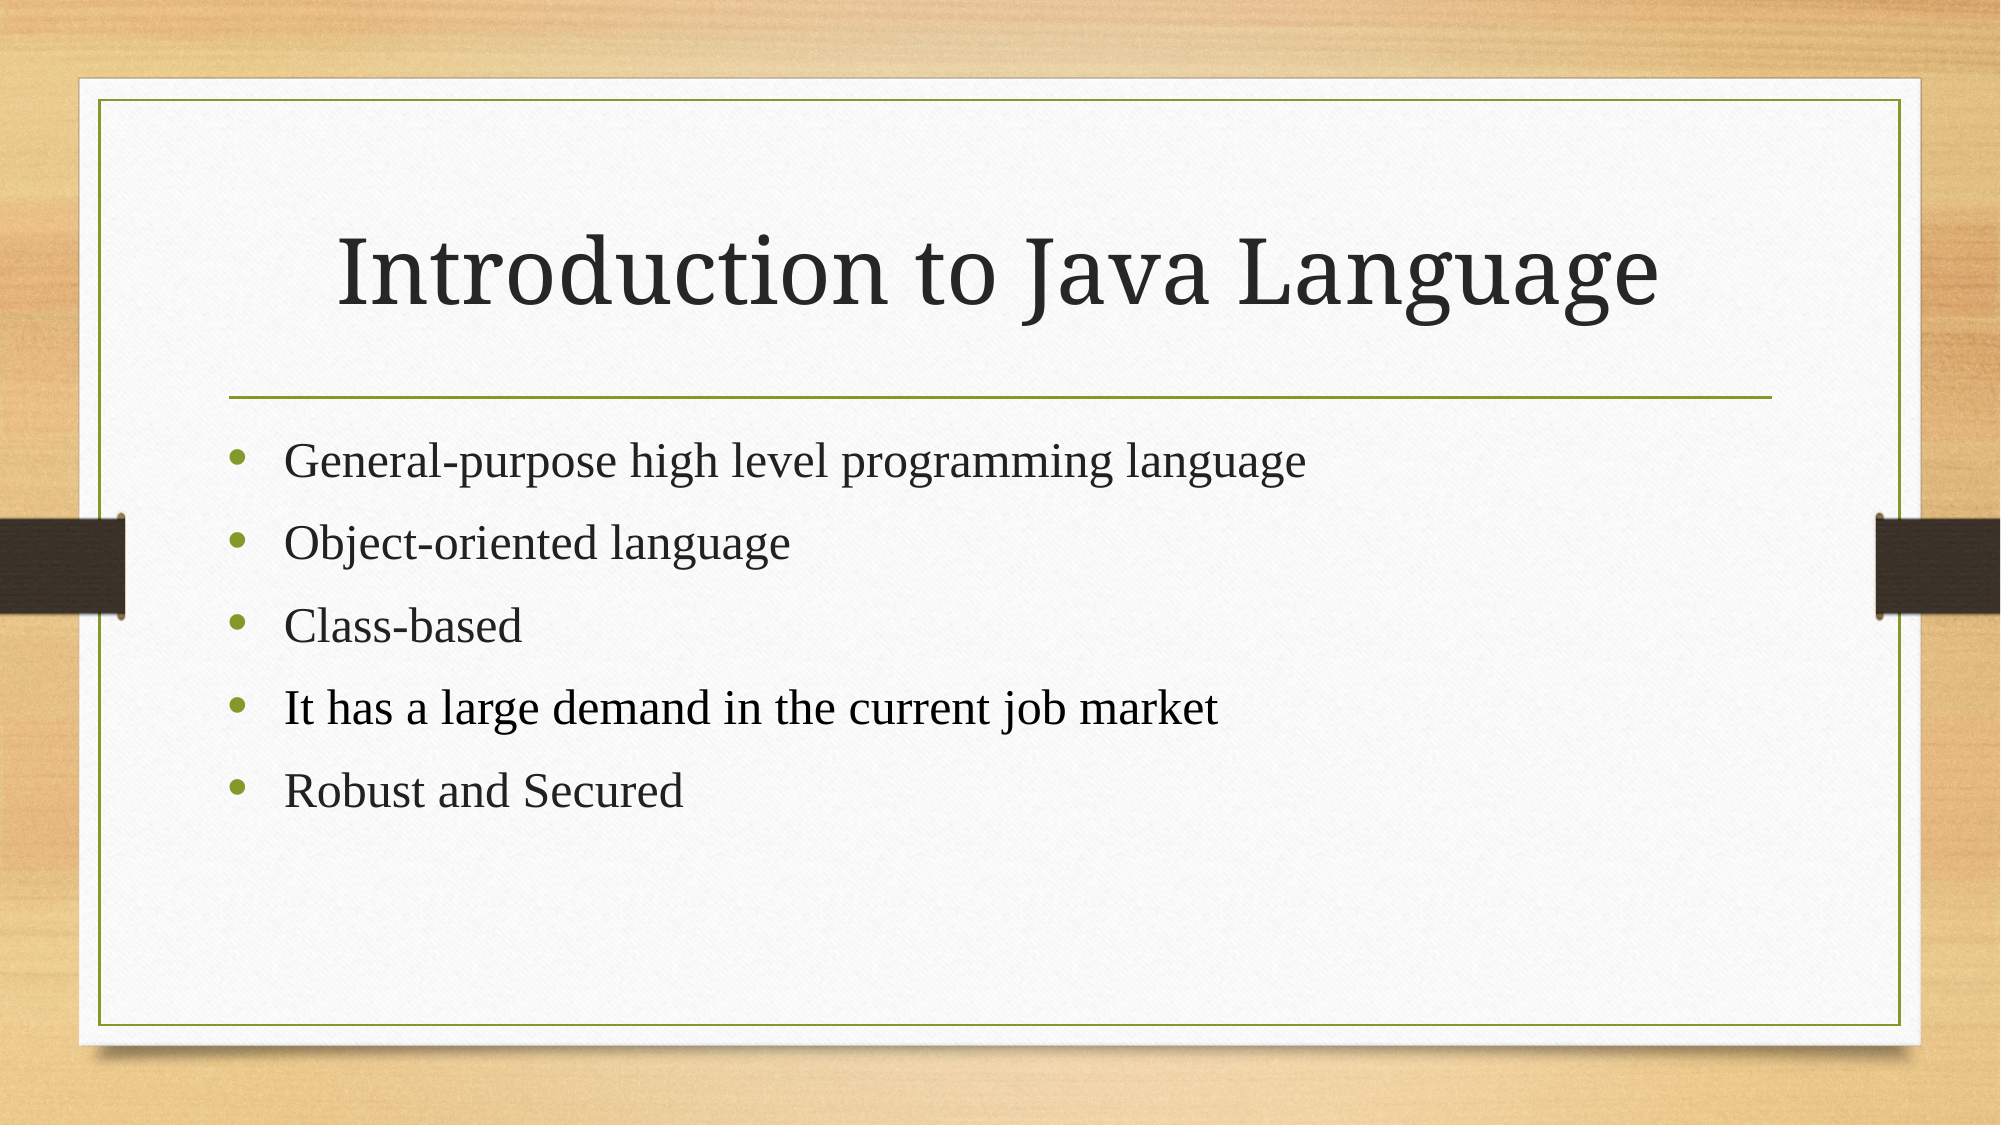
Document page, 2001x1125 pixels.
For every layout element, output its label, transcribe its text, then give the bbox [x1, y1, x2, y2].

list General-purpose high level programming language Object-oriented language Class-based It has a large demand in the current job market Robust and Secured [212, 419, 1788, 964]
title Introduction to Java Language [212, 161, 1788, 375]
picture [0, 0, 2001, 1125]
